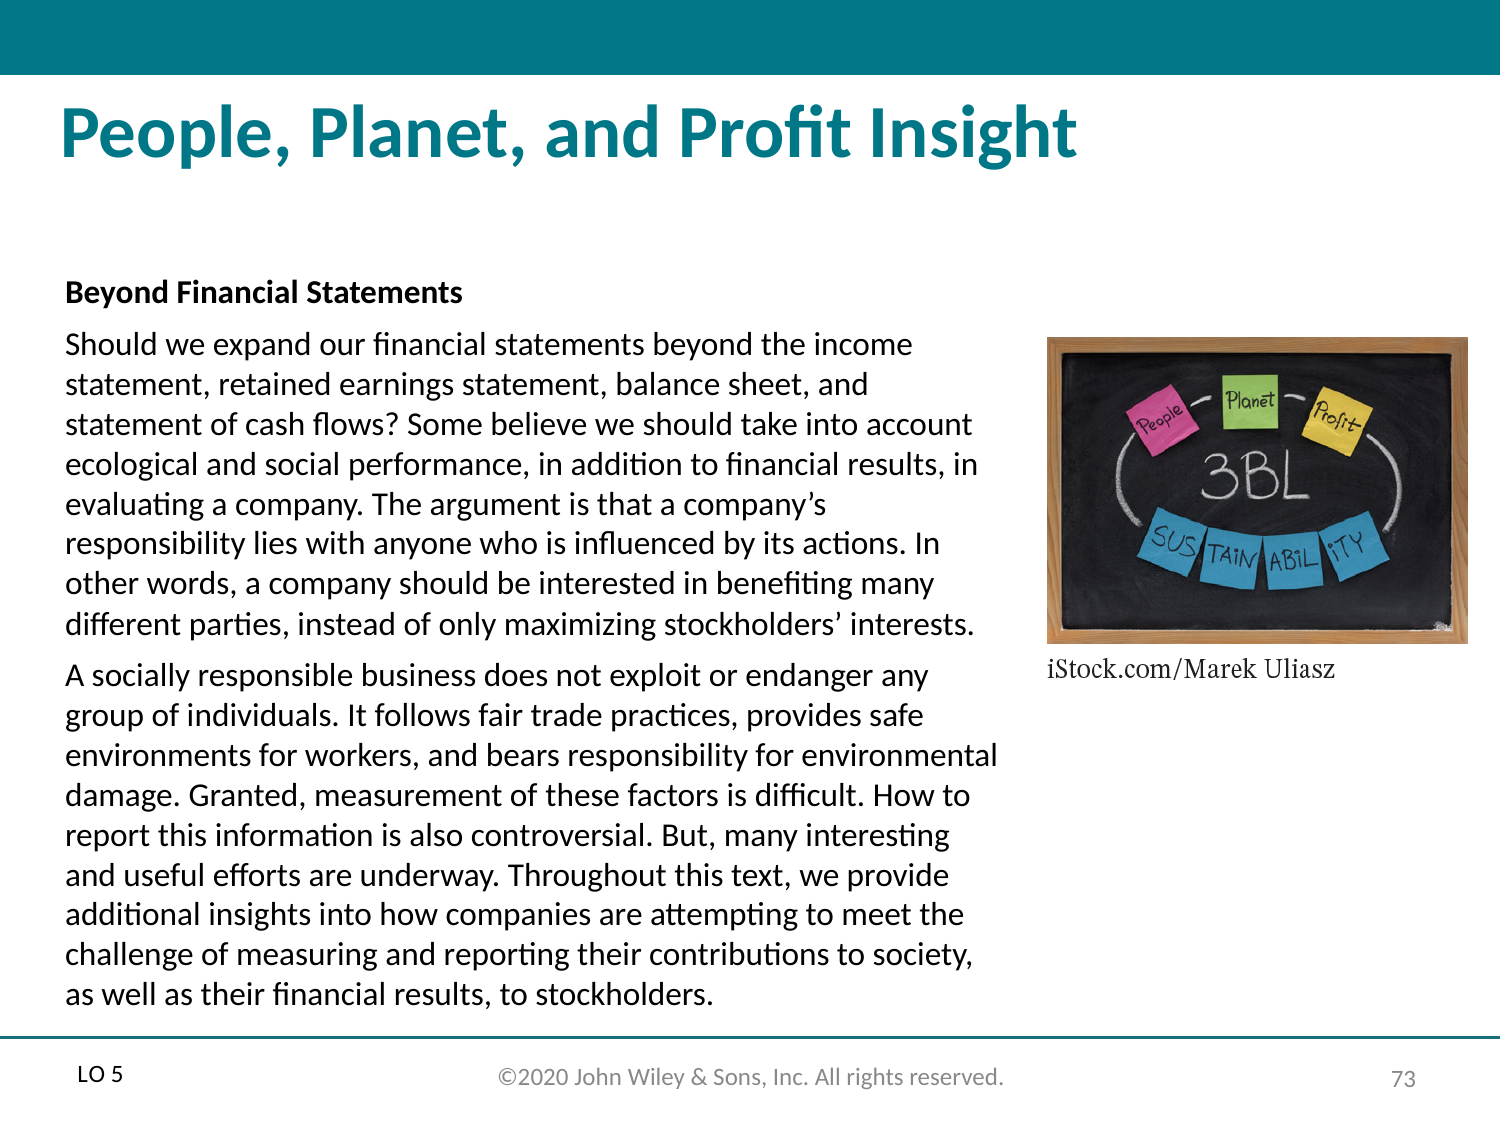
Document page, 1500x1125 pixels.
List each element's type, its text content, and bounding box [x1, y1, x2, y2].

list Beyond Financial Statements Should we expand our financial statements beyond the income statement, retained earnings statement, balance sheet, and statement of cash flows? Some believe we should take into account ecological and social performance, in addition to financial results, in evaluating a company. The argument is that a company’s responsibility lies with anyone who is influenced by its actions. In other words, a company should be interested in benefiting many different parties, instead of only maximizing stockholders’ interests. A socially responsible business does not exploit or endanger any group of individuals. It follows fair trade practices, provides safe environments for workers, and bears responsibility for environmental damage. Granted, measurement of these factors is difficult. How to report this information is also controversial. But, many interesting and useful efforts are underway. Throughout this text, we provide additional insights into how companies are attempting to meet the challenge of measuring and reporting their contributions to society, as well as their financial results, to stockholders. [50, 263, 1019, 1018]
list L O 5 [62, 1053, 155, 1099]
picture [1024, 321, 1478, 690]
title People, Planet, and Profit Insight [45, 75, 1447, 235]
